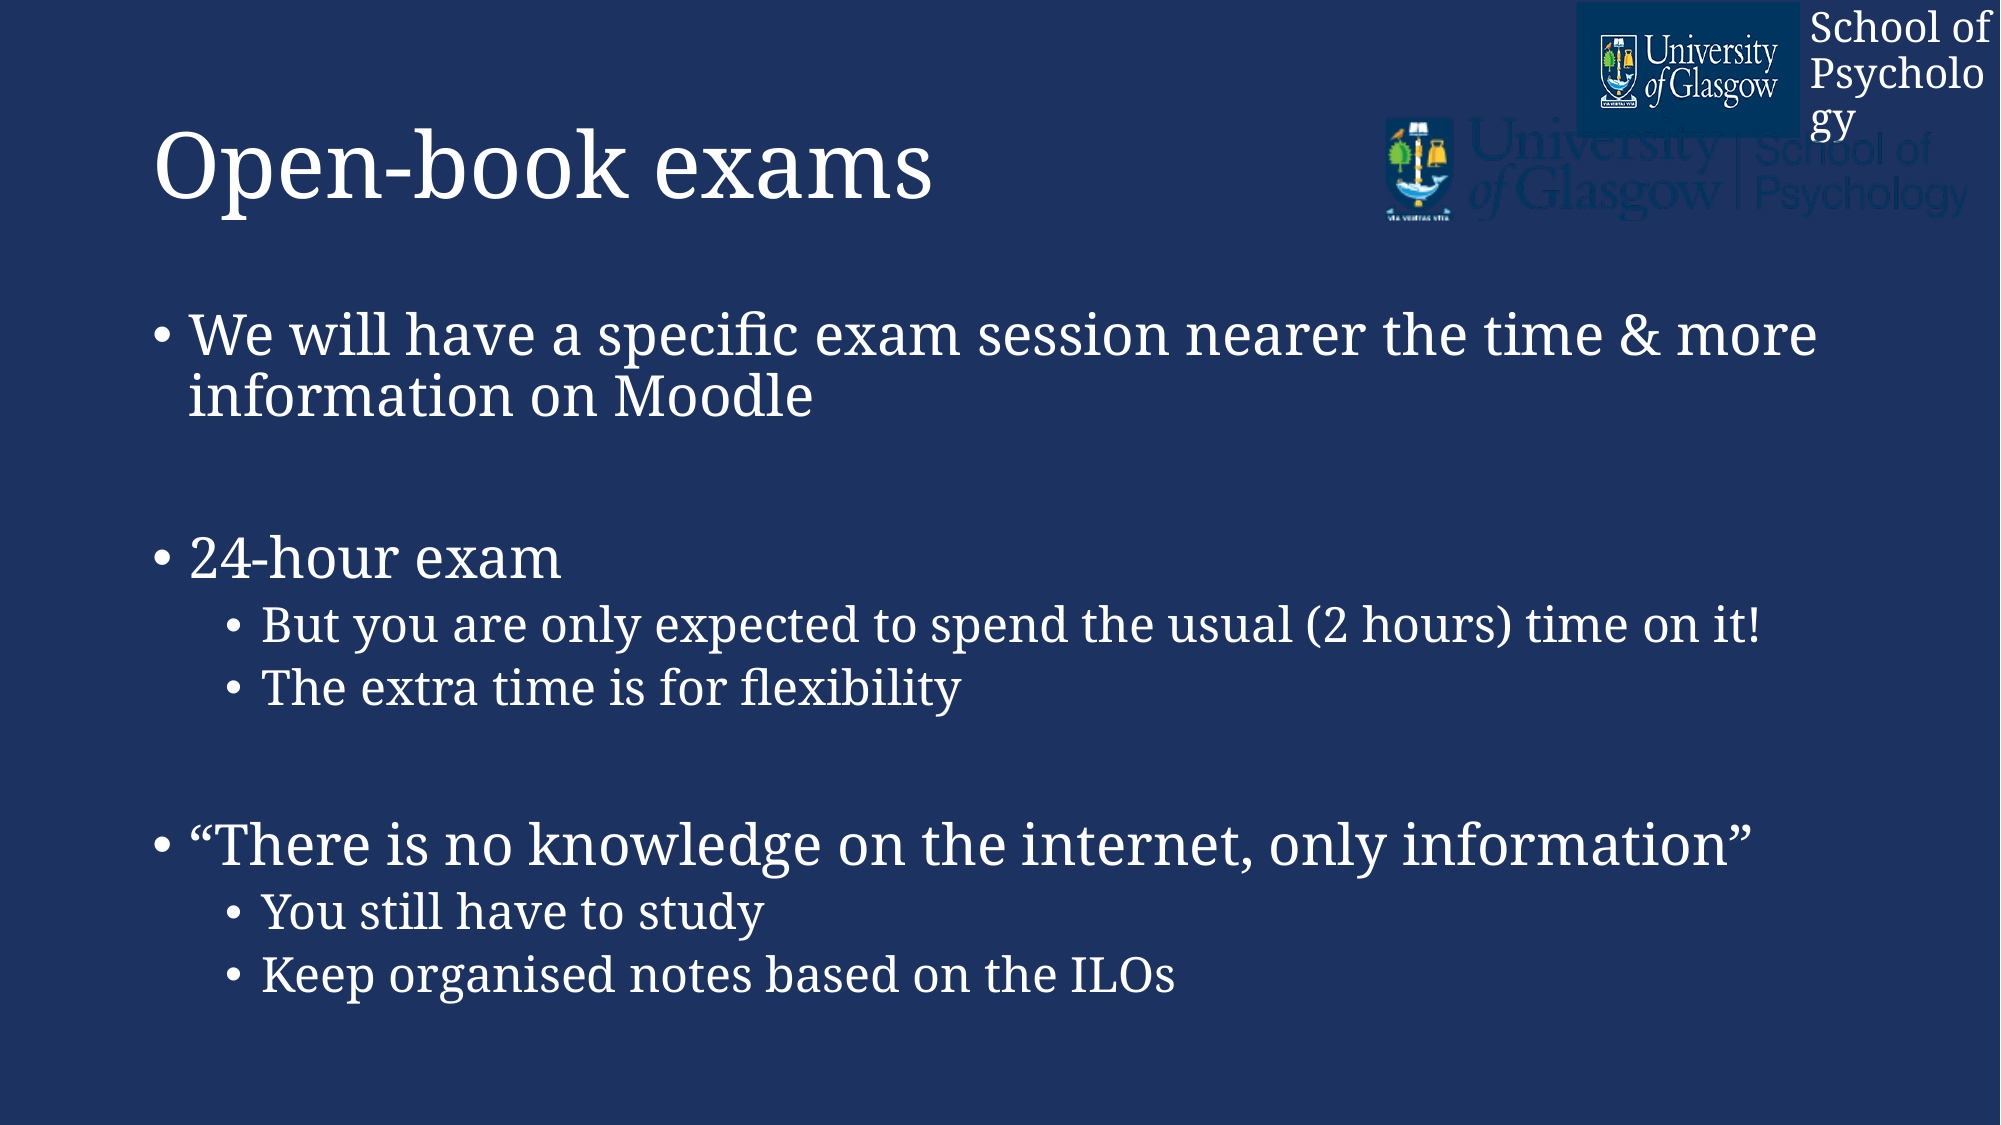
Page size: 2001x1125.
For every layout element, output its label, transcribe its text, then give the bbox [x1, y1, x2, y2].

title Open-book exams [137, 59, 1863, 278]
list We will have a specific exam session nearer the time & more information on Moodle 24-hour exam But you are only expected to spend the usual (2 hours) time on it! The extra time is for flexibility “There is no knowledge on the internet, only information” You still have to study Keep organised notes based on the ILOs [137, 299, 1863, 1014]
picture [1385, 0, 2001, 221]
